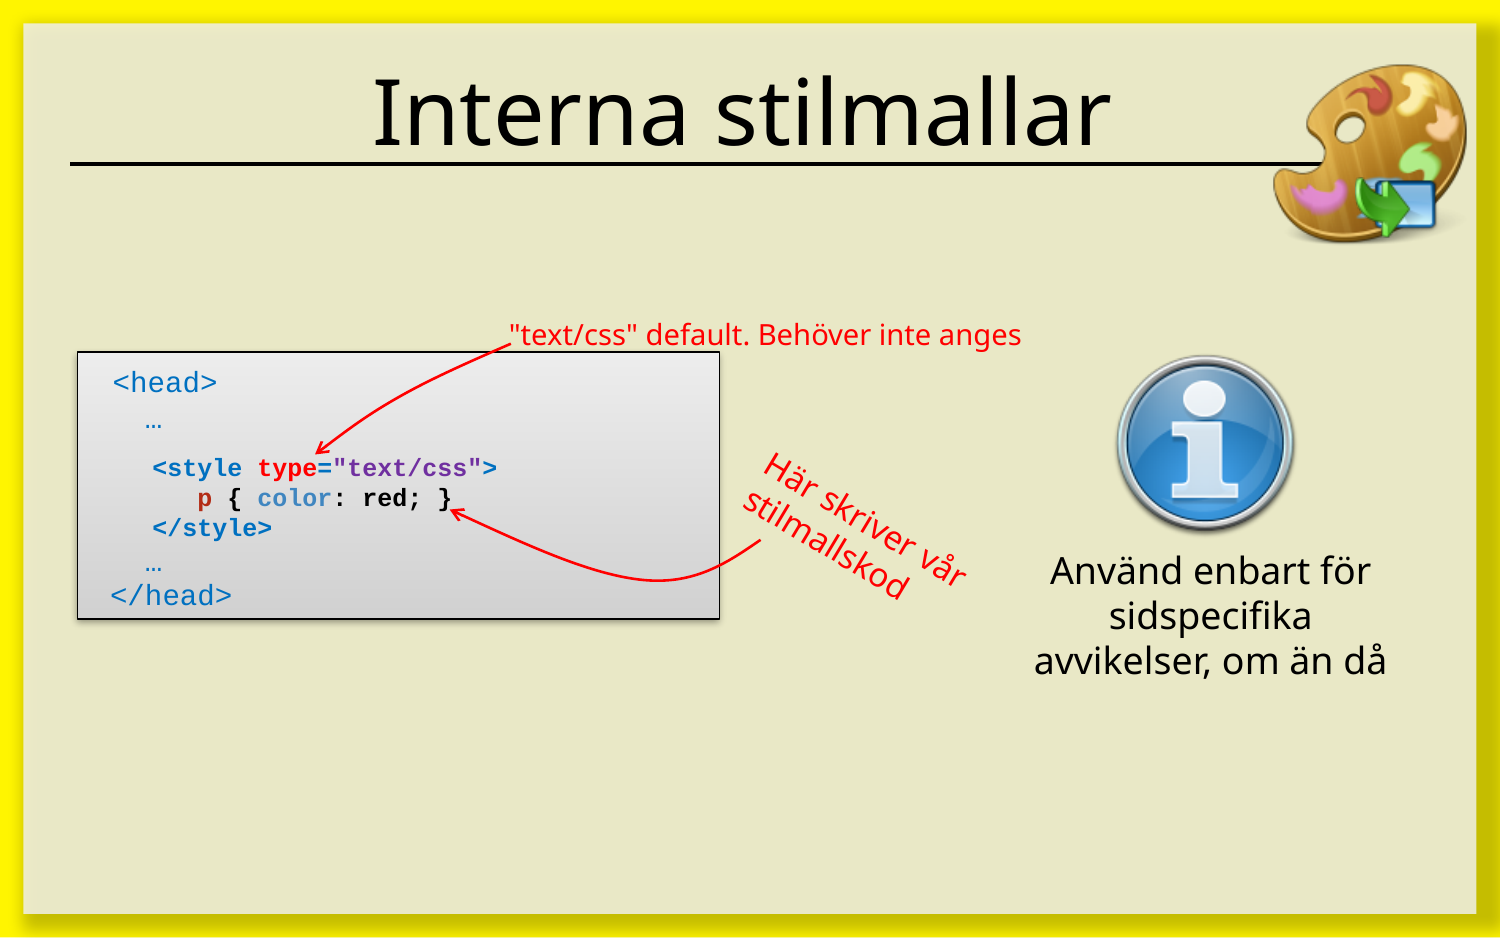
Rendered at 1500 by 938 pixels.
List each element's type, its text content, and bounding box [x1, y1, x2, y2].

text_box [315, 350, 493, 455]
picture [1105, 344, 1306, 546]
text_box Här skriver vår stilmallskod [721, 429, 1000, 649]
text_box "text/css" default. Behöver inte anges [493, 308, 1037, 359]
text_box <head> … <style type="text/css"> p { color: red; } </style> … </head> [77, 351, 720, 620]
text_box [449, 508, 762, 582]
title Interna stilmallar [105, 46, 1381, 174]
text_box Använd enbart för sidspecifika avvikelser, om än då [1015, 539, 1406, 690]
picture [1269, 54, 1470, 256]
